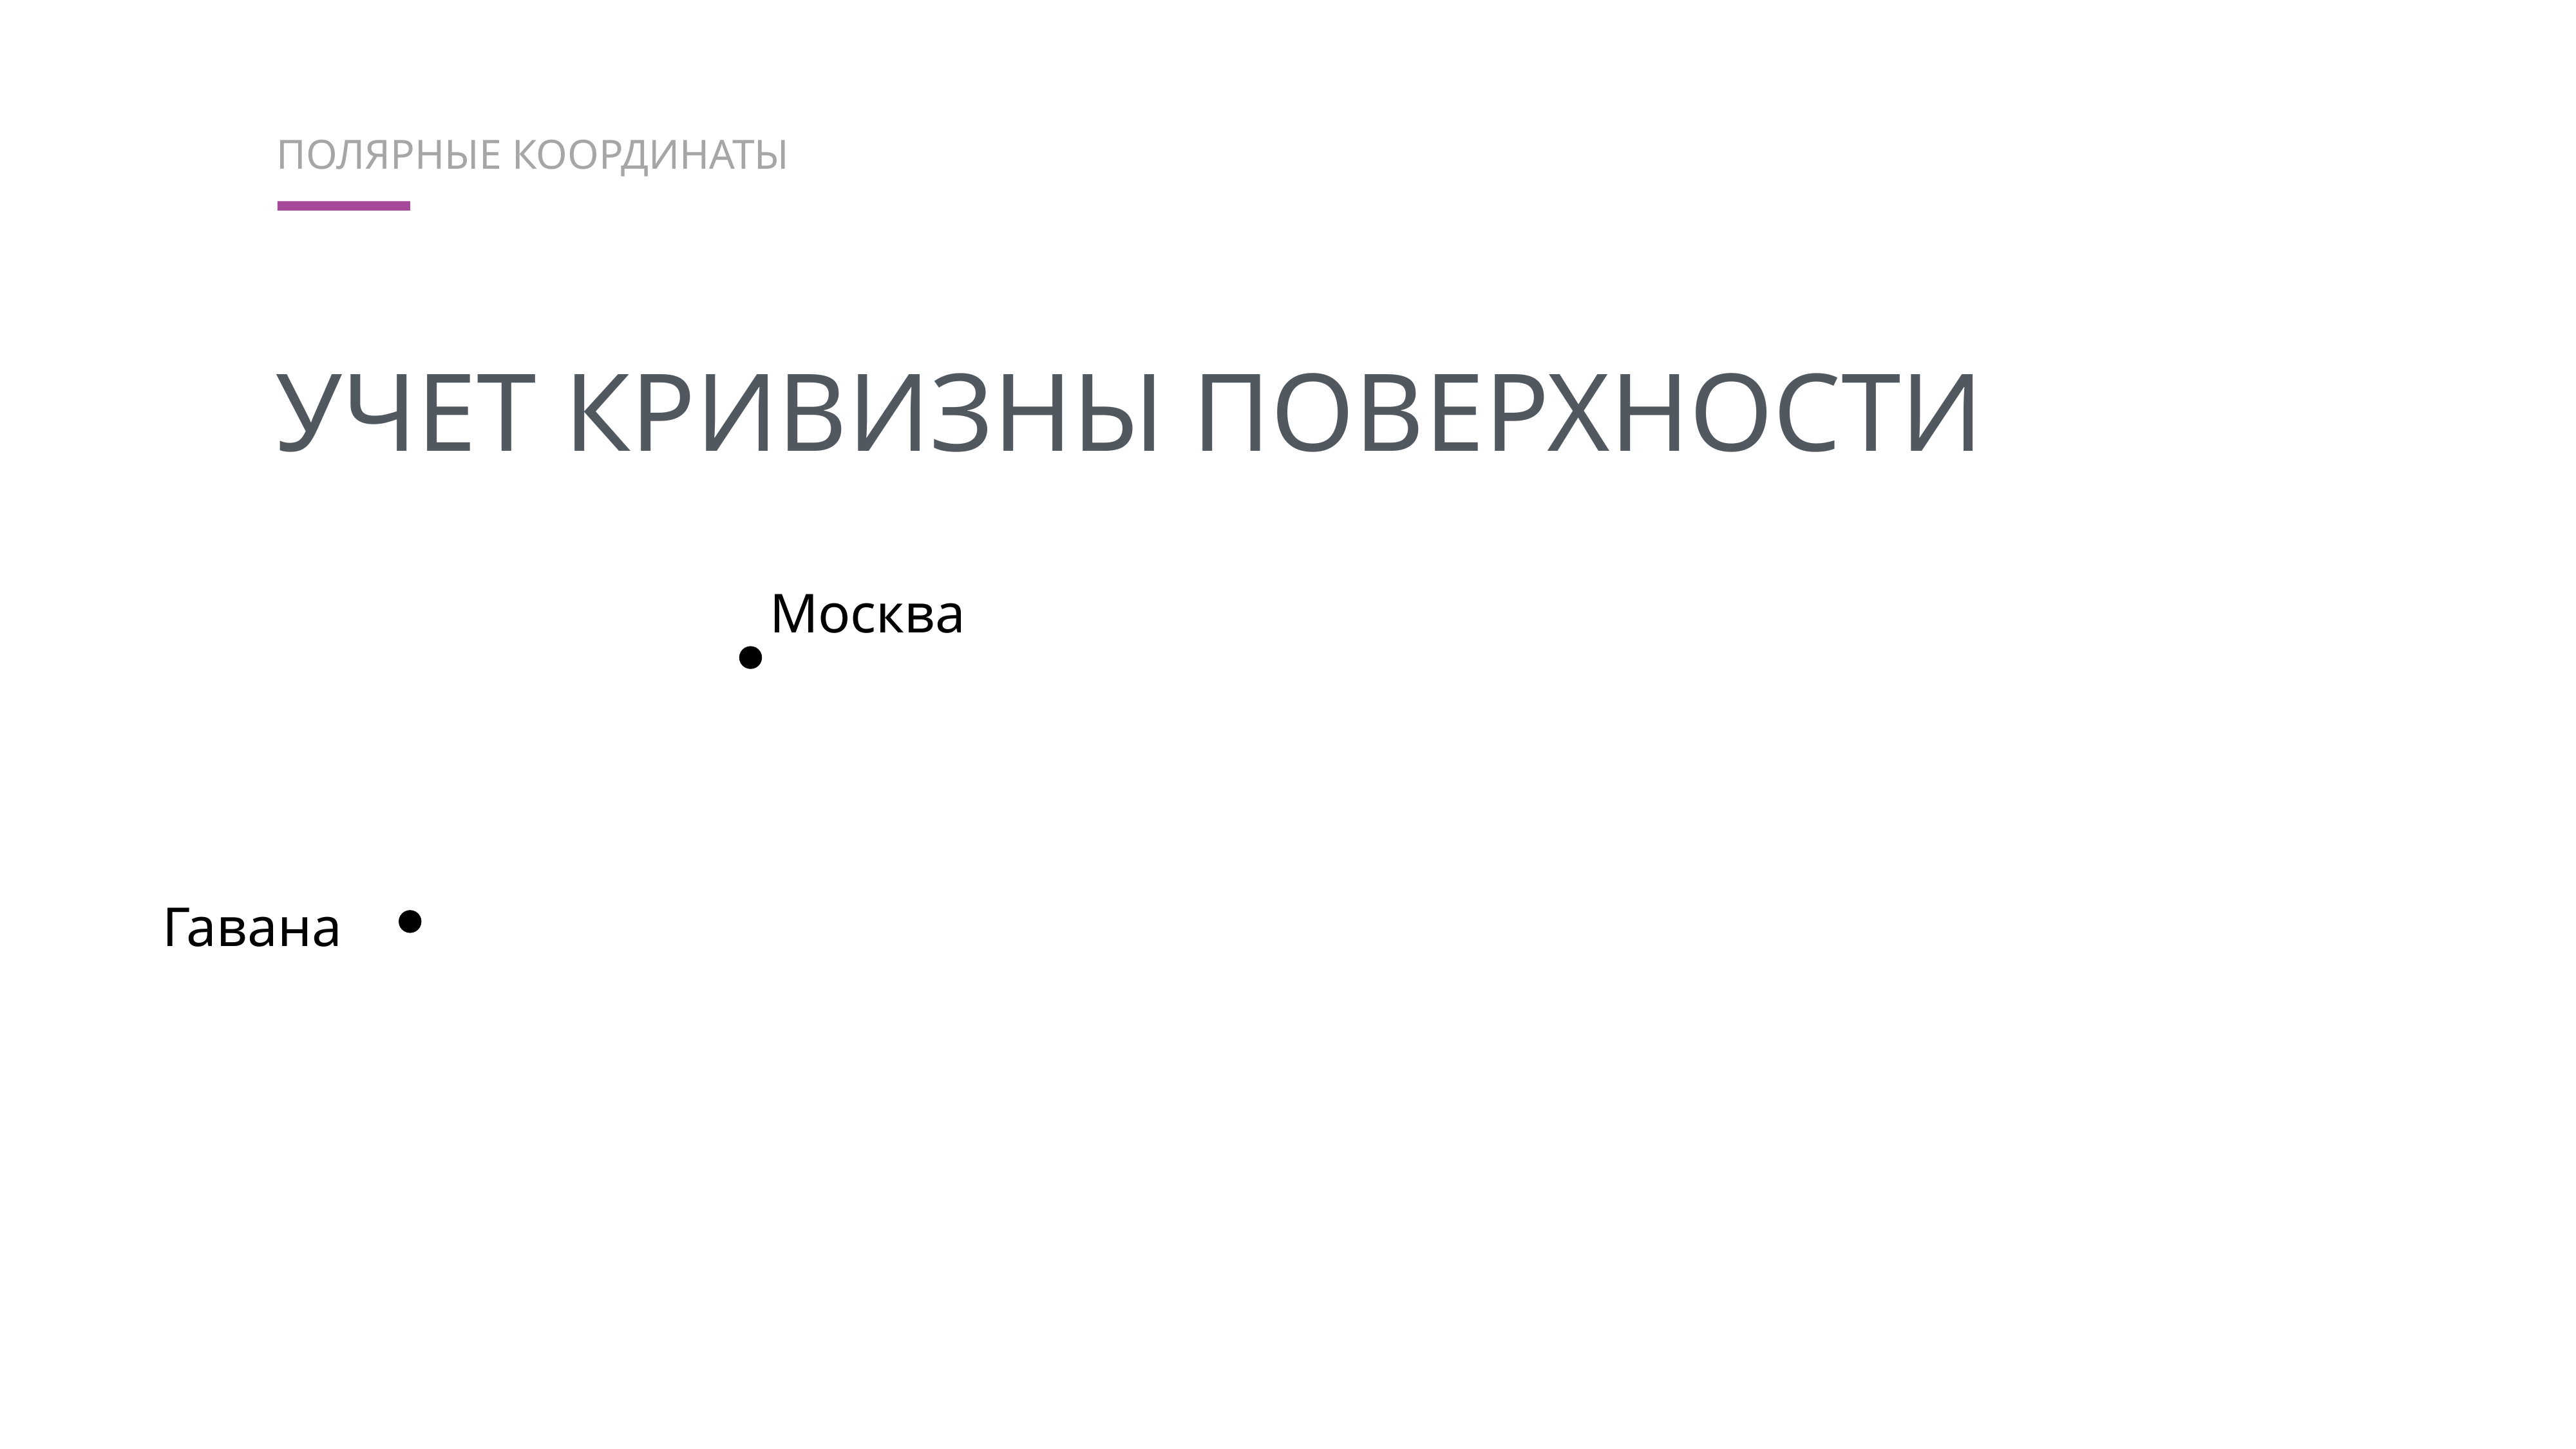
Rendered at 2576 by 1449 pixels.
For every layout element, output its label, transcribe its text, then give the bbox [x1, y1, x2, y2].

text_box полярные координаты [271, 108, 2318, 182]
text_box [399, 910, 422, 933]
text_box учет кривизны поверхности [270, 299, 2316, 478]
text_box [739, 646, 762, 669]
text_box Москва [760, 574, 976, 649]
text_box Гавана [153, 887, 352, 962]
